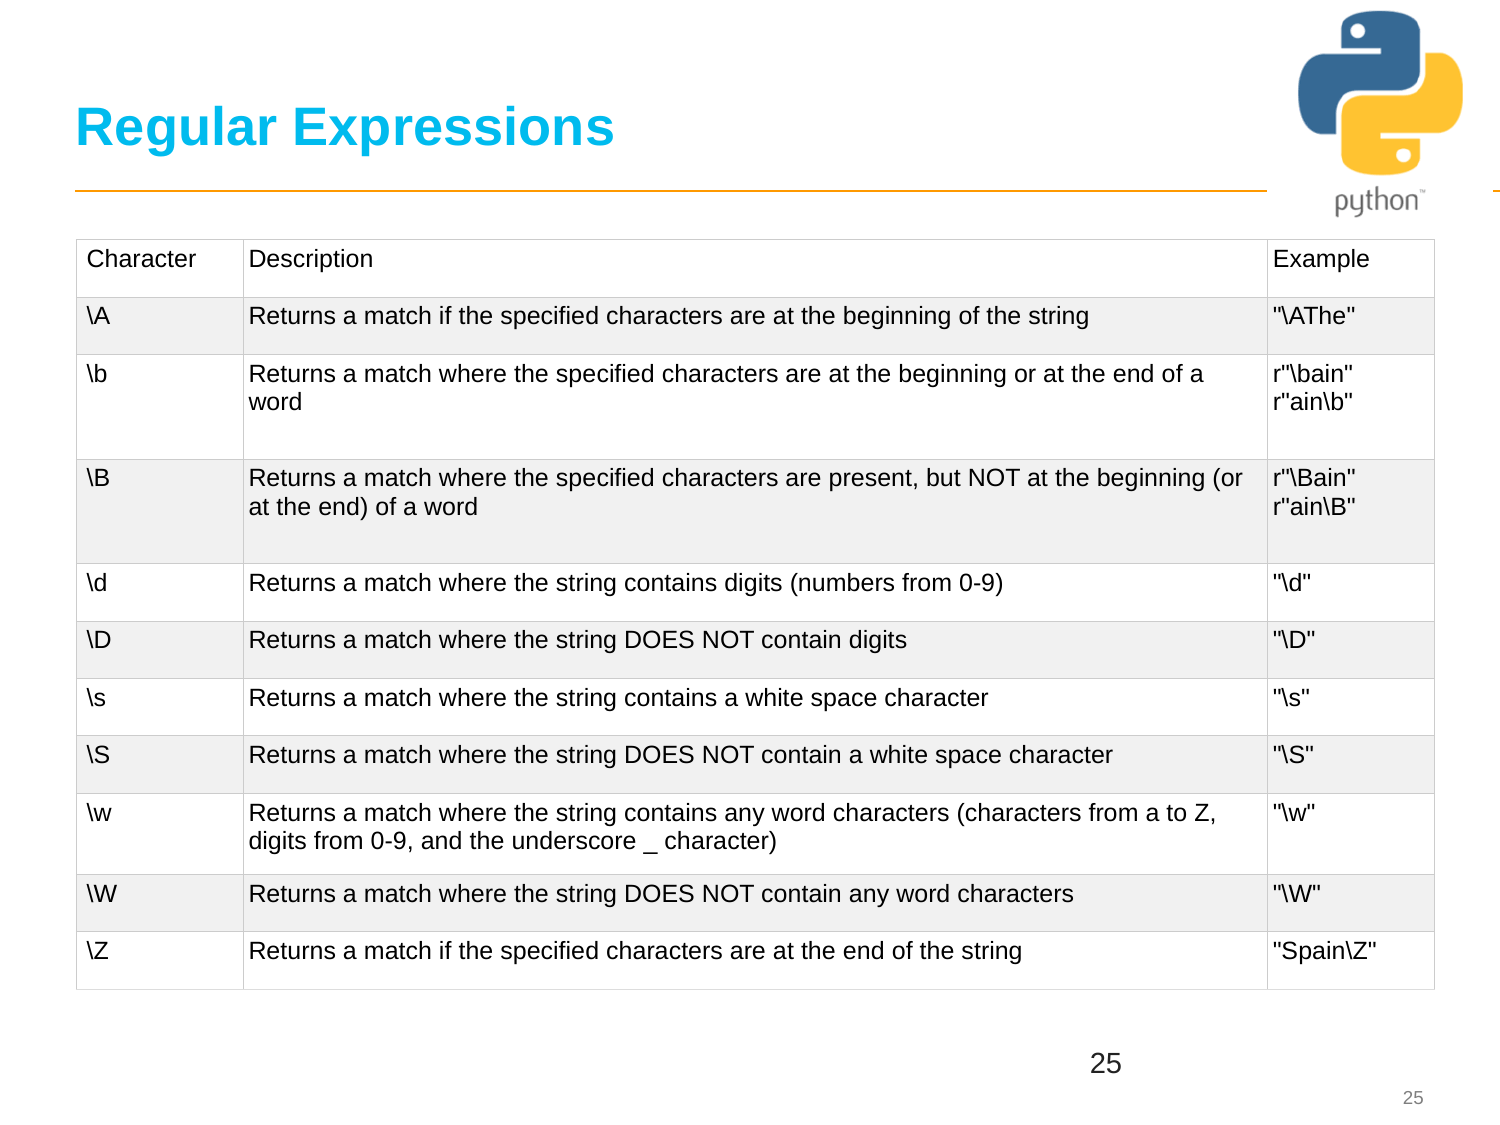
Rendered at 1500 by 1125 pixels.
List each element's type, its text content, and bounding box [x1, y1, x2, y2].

table_cell \B [77, 460, 243, 563]
table_cell Returns a match where the specified characters are present, but NOT at the beginning (or at the end) of a word [244, 460, 1267, 563]
table_cell Returns a match where the string contains a white space character [244, 679, 1267, 735]
table_cell "Spain\Z" [1268, 932, 1434, 989]
table_cell r"\bain" r"ain\b" [1268, 355, 1434, 459]
table_cell Returns a match where the string DOES NOT contain a white space character [244, 736, 1267, 793]
table_cell Returns a match if the specified characters are at the end of the string [244, 932, 1267, 989]
table_cell "\D" [1268, 622, 1434, 678]
table_cell "\W" [1268, 875, 1434, 931]
table_cell "\d" [1268, 564, 1434, 621]
table_cell \D [77, 622, 243, 678]
table_cell \w [77, 794, 243, 874]
table_cell \d [77, 564, 243, 621]
picture [1267, 5, 1493, 222]
table_cell \W [77, 875, 243, 931]
table_cell \Z [77, 932, 243, 989]
table_cell "\AThe" [1268, 298, 1434, 354]
title Regular Expressions [75, 27, 1422, 157]
slide_number 25 [1074, 1037, 1413, 1100]
table_cell Returns a match where the specified characters are at the beginning or at the end of a word [244, 355, 1267, 459]
table_header Description [244, 240, 1267, 297]
table_cell \A [77, 298, 243, 354]
table_cell Returns a match where the string DOES NOT contain digits [244, 622, 1267, 678]
table_cell Returns a match if the specified characters are at the beginning of the string [244, 298, 1267, 354]
table_header Example [1268, 240, 1434, 297]
table_cell Returns a match where the string contains any word characters (characters from a to Z, digits from 0-9, and the underscore _ character) [244, 794, 1267, 874]
table_cell \b [77, 355, 243, 459]
table_header Character [77, 240, 243, 297]
table_cell "\S" [1268, 736, 1434, 793]
table_cell "\w" [1268, 794, 1434, 874]
table_cell \s [77, 679, 243, 735]
table_cell r"\Bain" r"ain\B" [1268, 460, 1434, 563]
table_cell Returns a match where the string contains digits (numbers from 0-9) [244, 564, 1267, 621]
table_cell Returns a match where the string DOES NOT contain any word characters [244, 875, 1267, 931]
table_cell \S [77, 736, 243, 793]
table_cell "\s" [1268, 679, 1434, 735]
